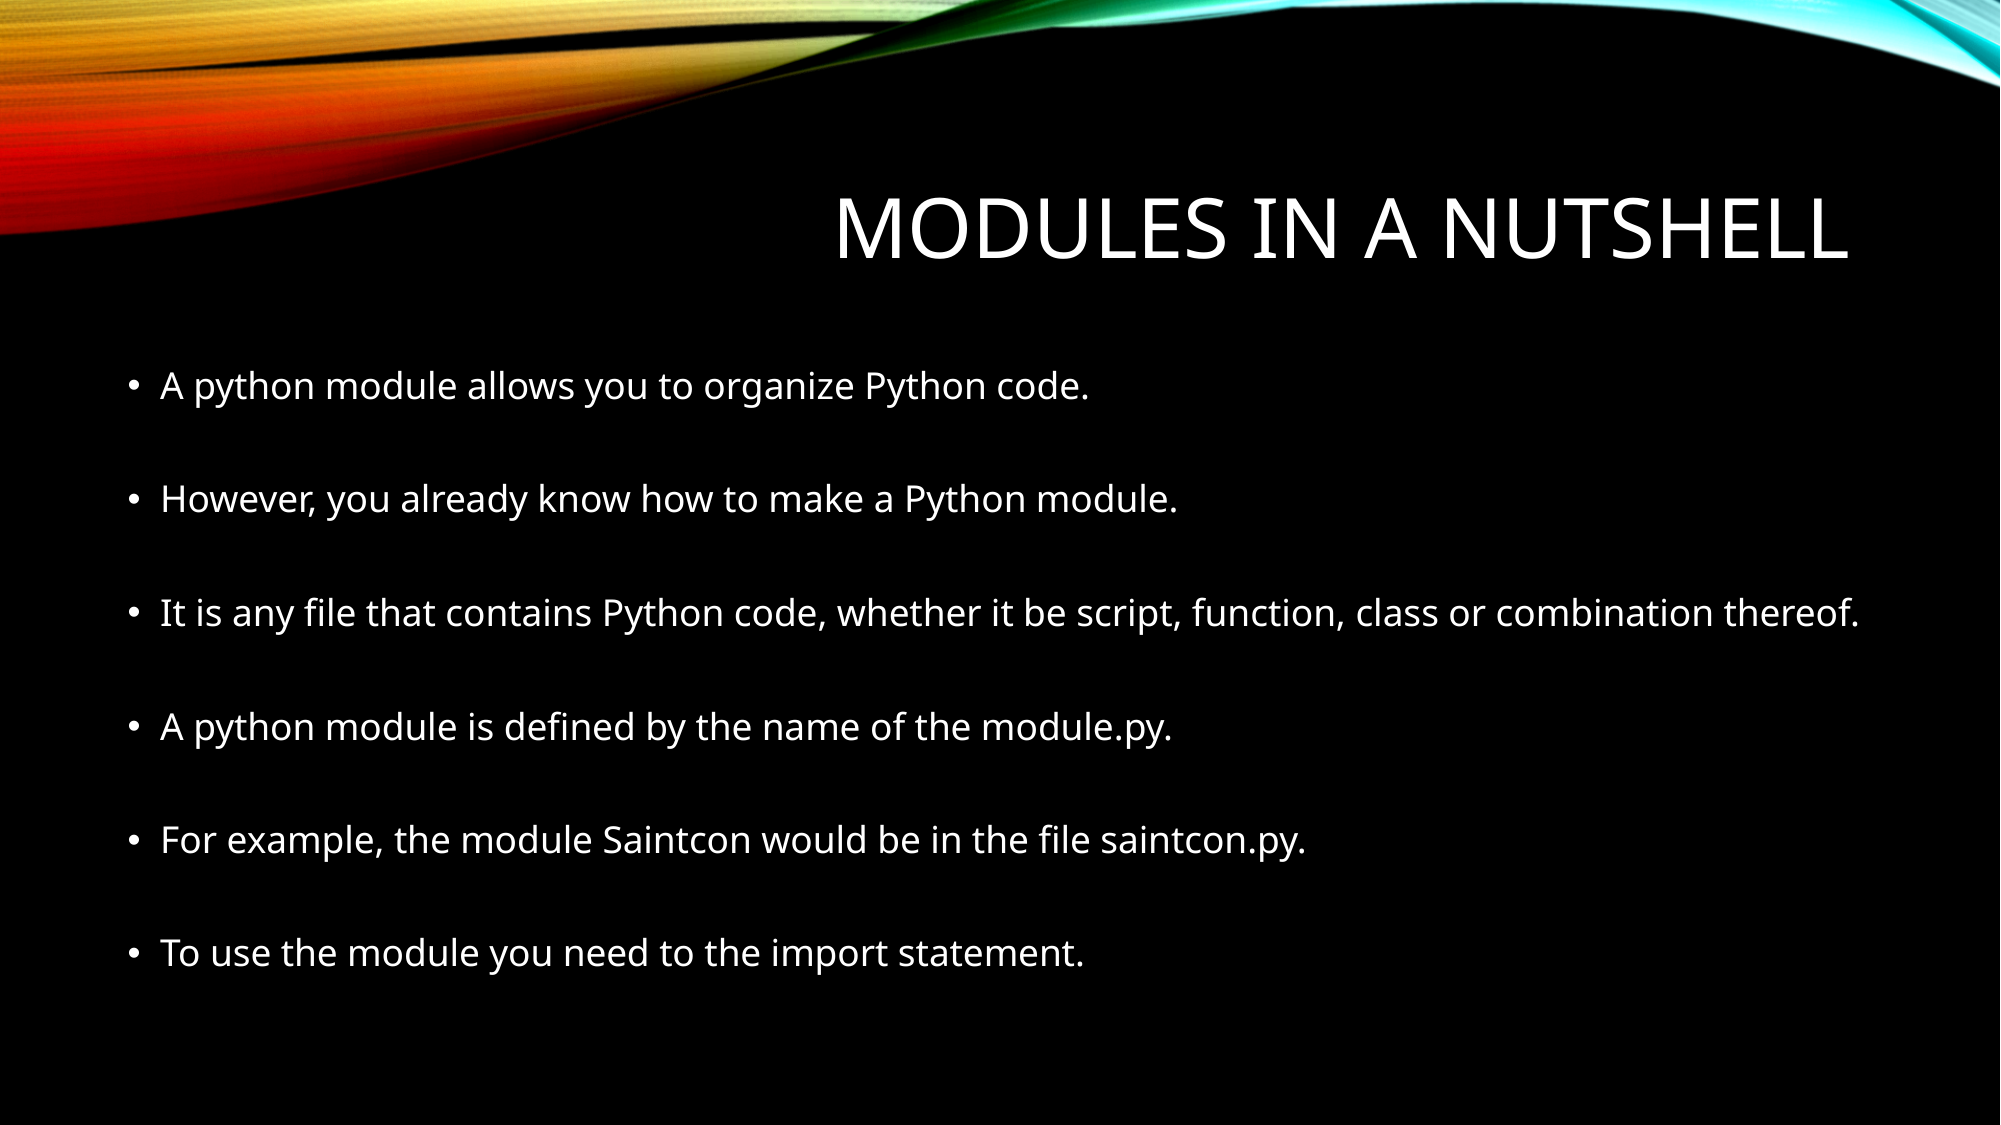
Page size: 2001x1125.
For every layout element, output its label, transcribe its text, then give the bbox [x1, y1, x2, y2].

picture [0, 0, 2000, 237]
title Modules in a nutshell [474, 125, 1888, 338]
list A python module allows you to organize Python code. However, you already know how to make a Python module. It is any file that contains Python code, whether it be script, function, class or combination thereof. A python module is defined by the name of the module.py. For example, the module Saintcon would be in the file saintcon.py. To use the module you need to the import statement. [112, 360, 1888, 1021]
